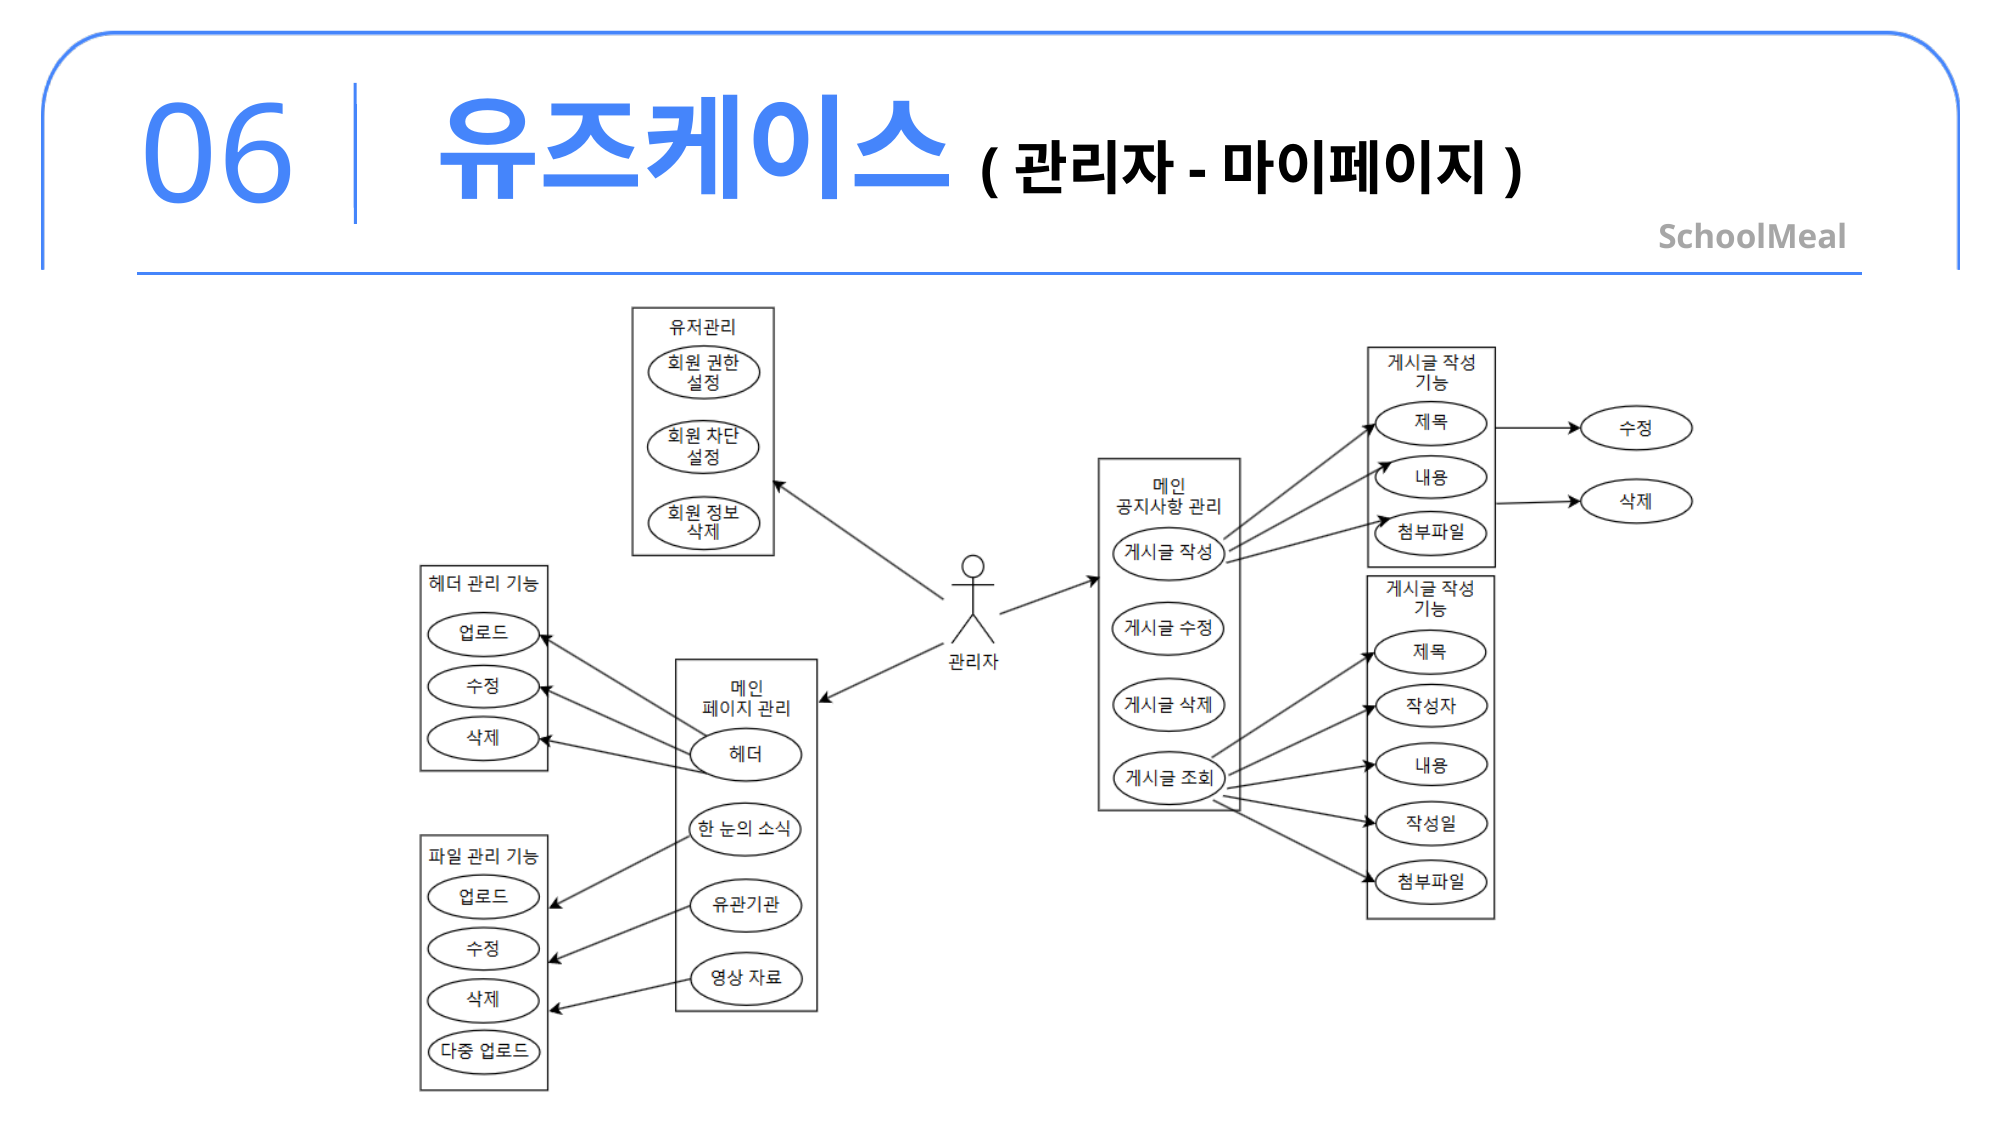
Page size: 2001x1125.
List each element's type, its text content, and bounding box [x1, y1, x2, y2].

title 유즈케이스(관리자-마이페이지) [421, 44, 1857, 263]
text_box 06 [85, 57, 351, 237]
picture [350, 276, 1708, 1116]
picture [43, 31, 1959, 270]
